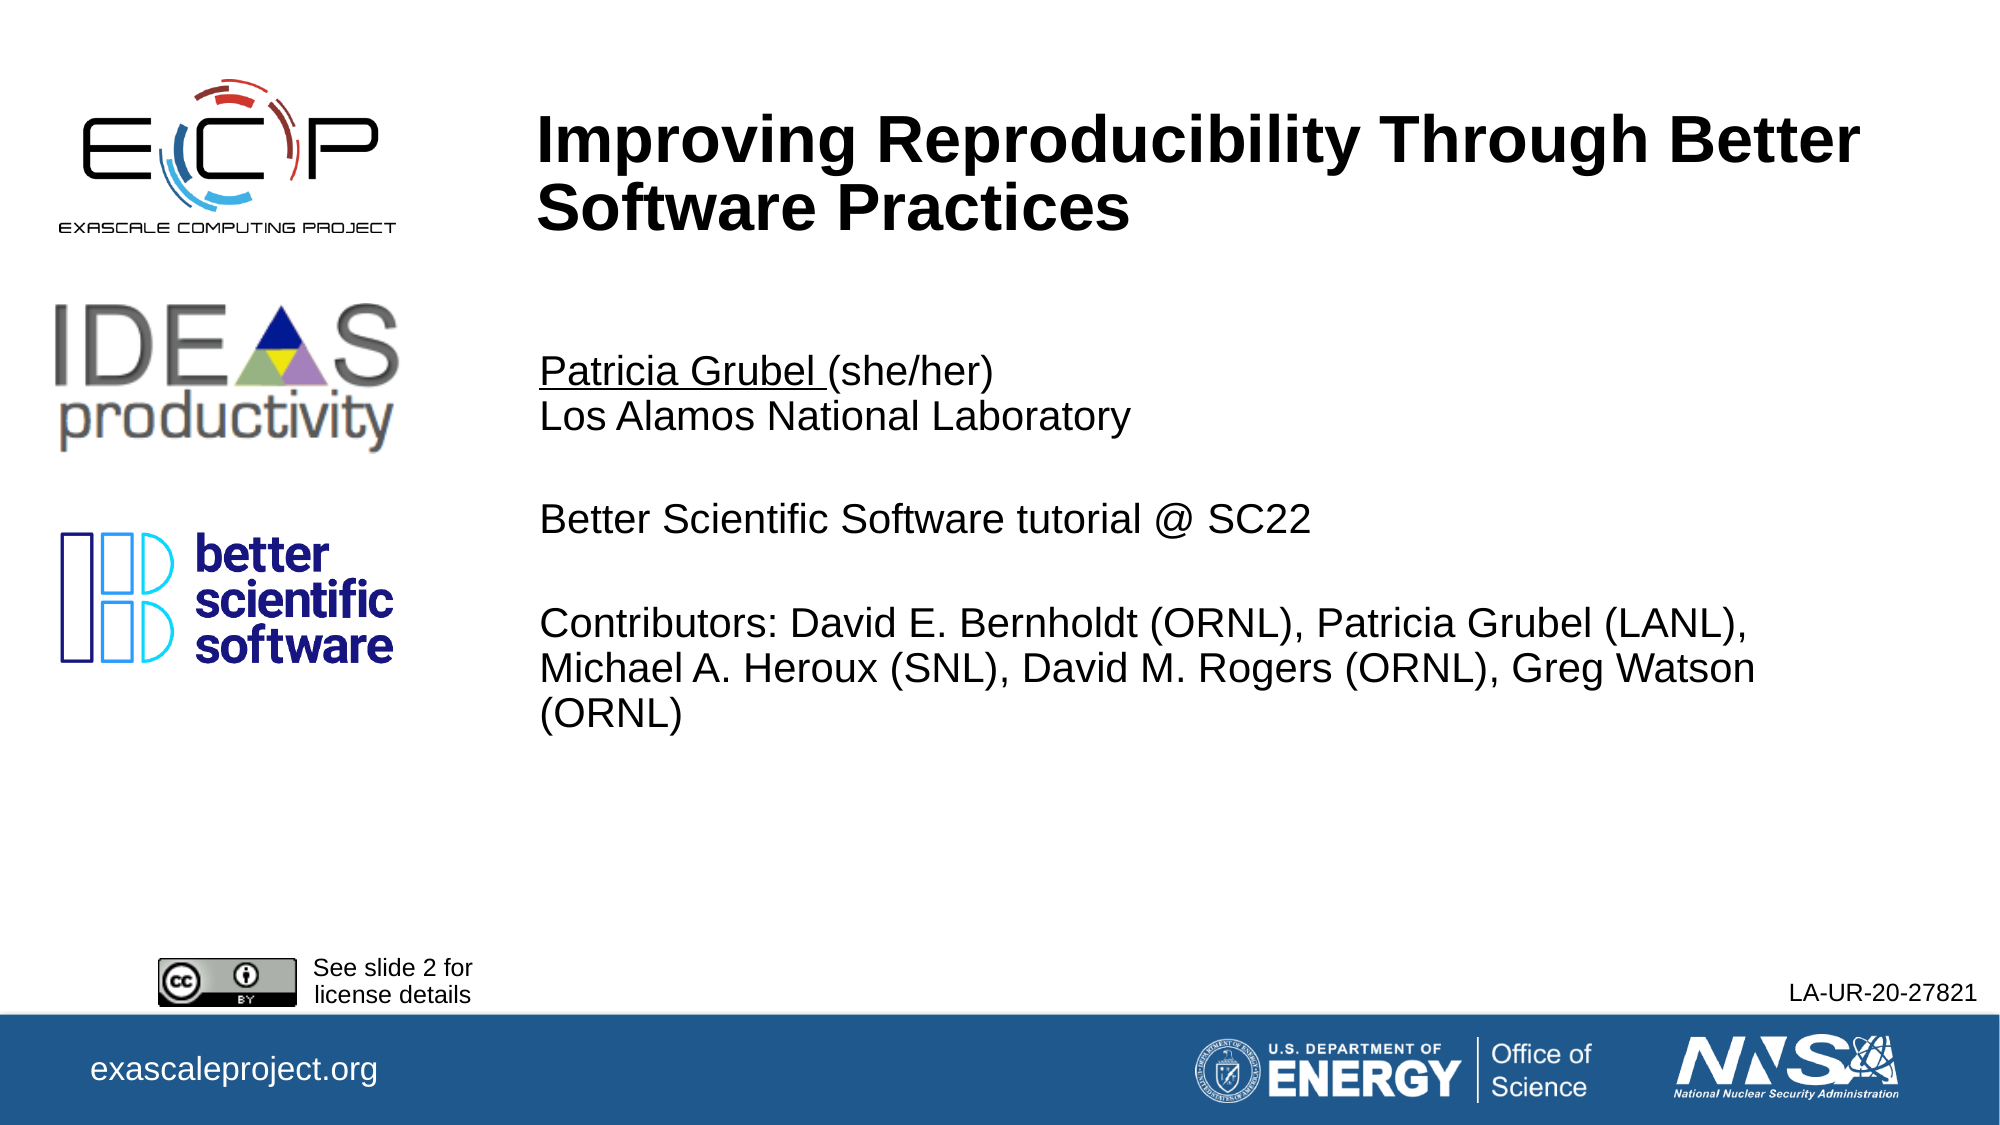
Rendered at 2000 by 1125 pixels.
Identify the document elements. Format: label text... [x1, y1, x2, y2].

picture [59, 79, 396, 233]
picture [158, 958, 297, 1007]
picture [1195, 1037, 1592, 1103]
picture [54, 303, 401, 454]
picture [1673, 1034, 1899, 1106]
picture [54, 523, 401, 672]
text_box LA-UR-20-27821 [1774, 969, 1999, 1014]
title Improving Reproducibility Through Better Software Practices [521, 82, 1882, 252]
subtitle Patricia Grubel (she/her) Los Alamos National Laboratory Better Scientific Software tutorial @ SC22 Contributors: David E. Bernholdt (ORNL), Patricia Grubel (LANL), Michael A. Heroux (SNL), David M. Rogers (ORNL), Greg Watson (ORNL) [521, 341, 1882, 811]
